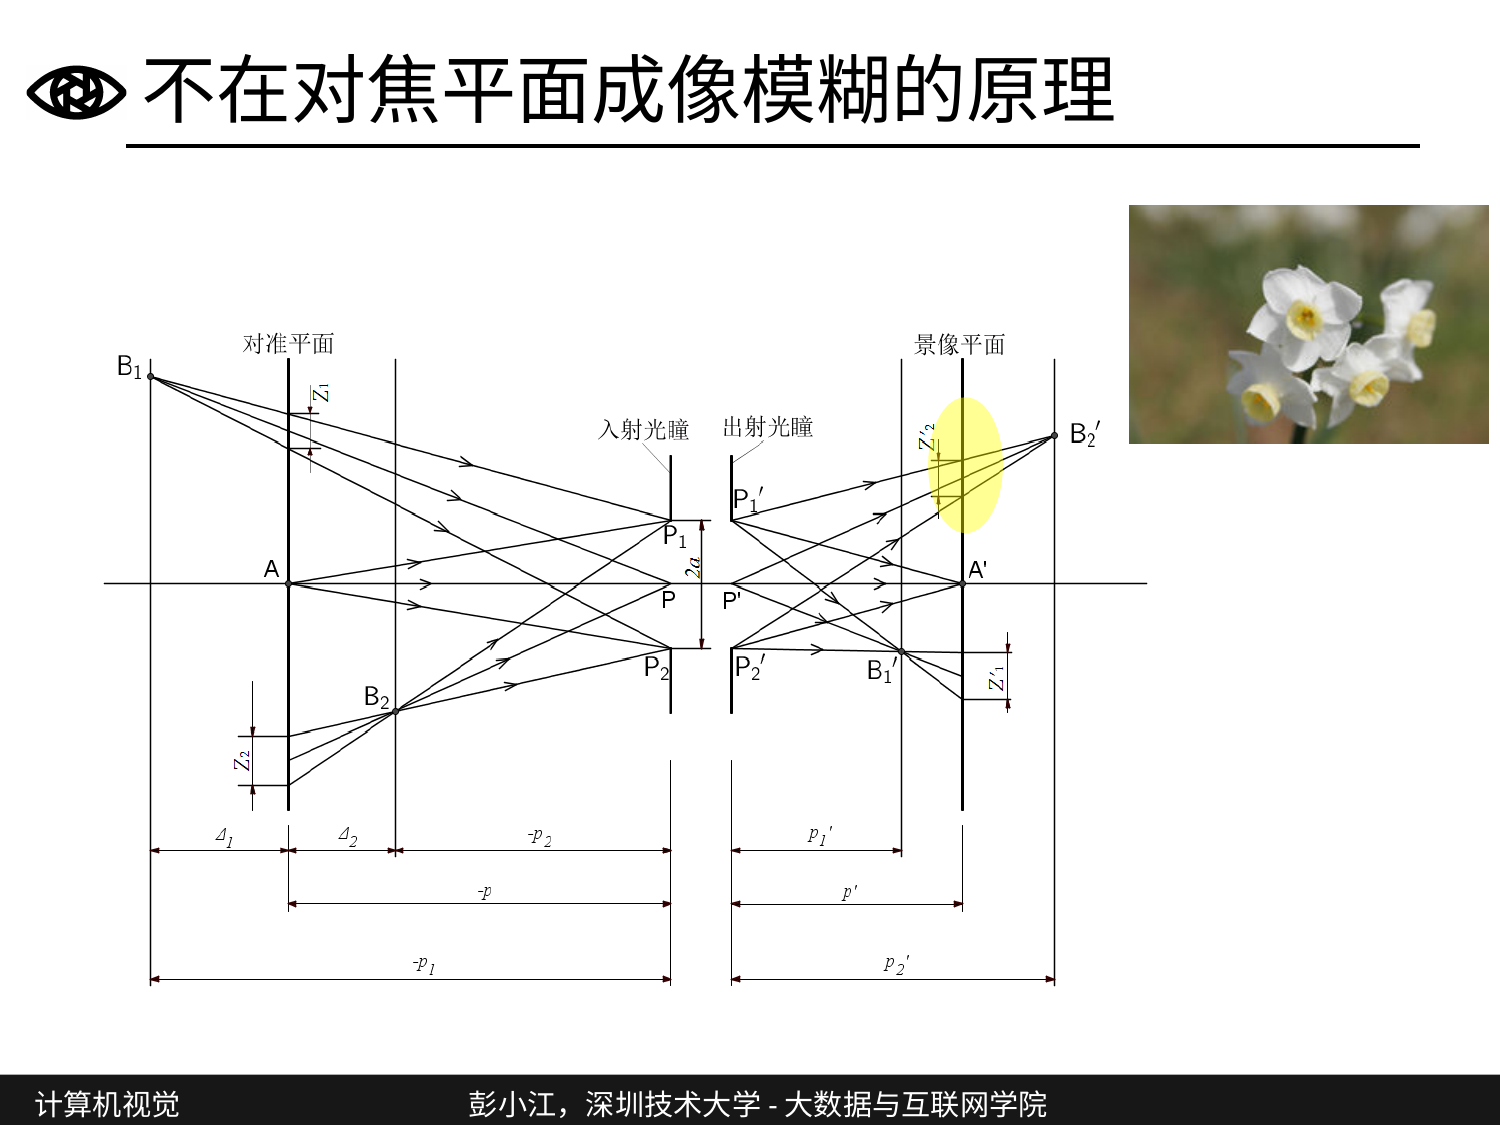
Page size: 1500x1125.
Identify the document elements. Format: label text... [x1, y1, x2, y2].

title 不在对焦平面成像模糊的原理 [126, 39, 1421, 146]
picture [71, 205, 1489, 1023]
